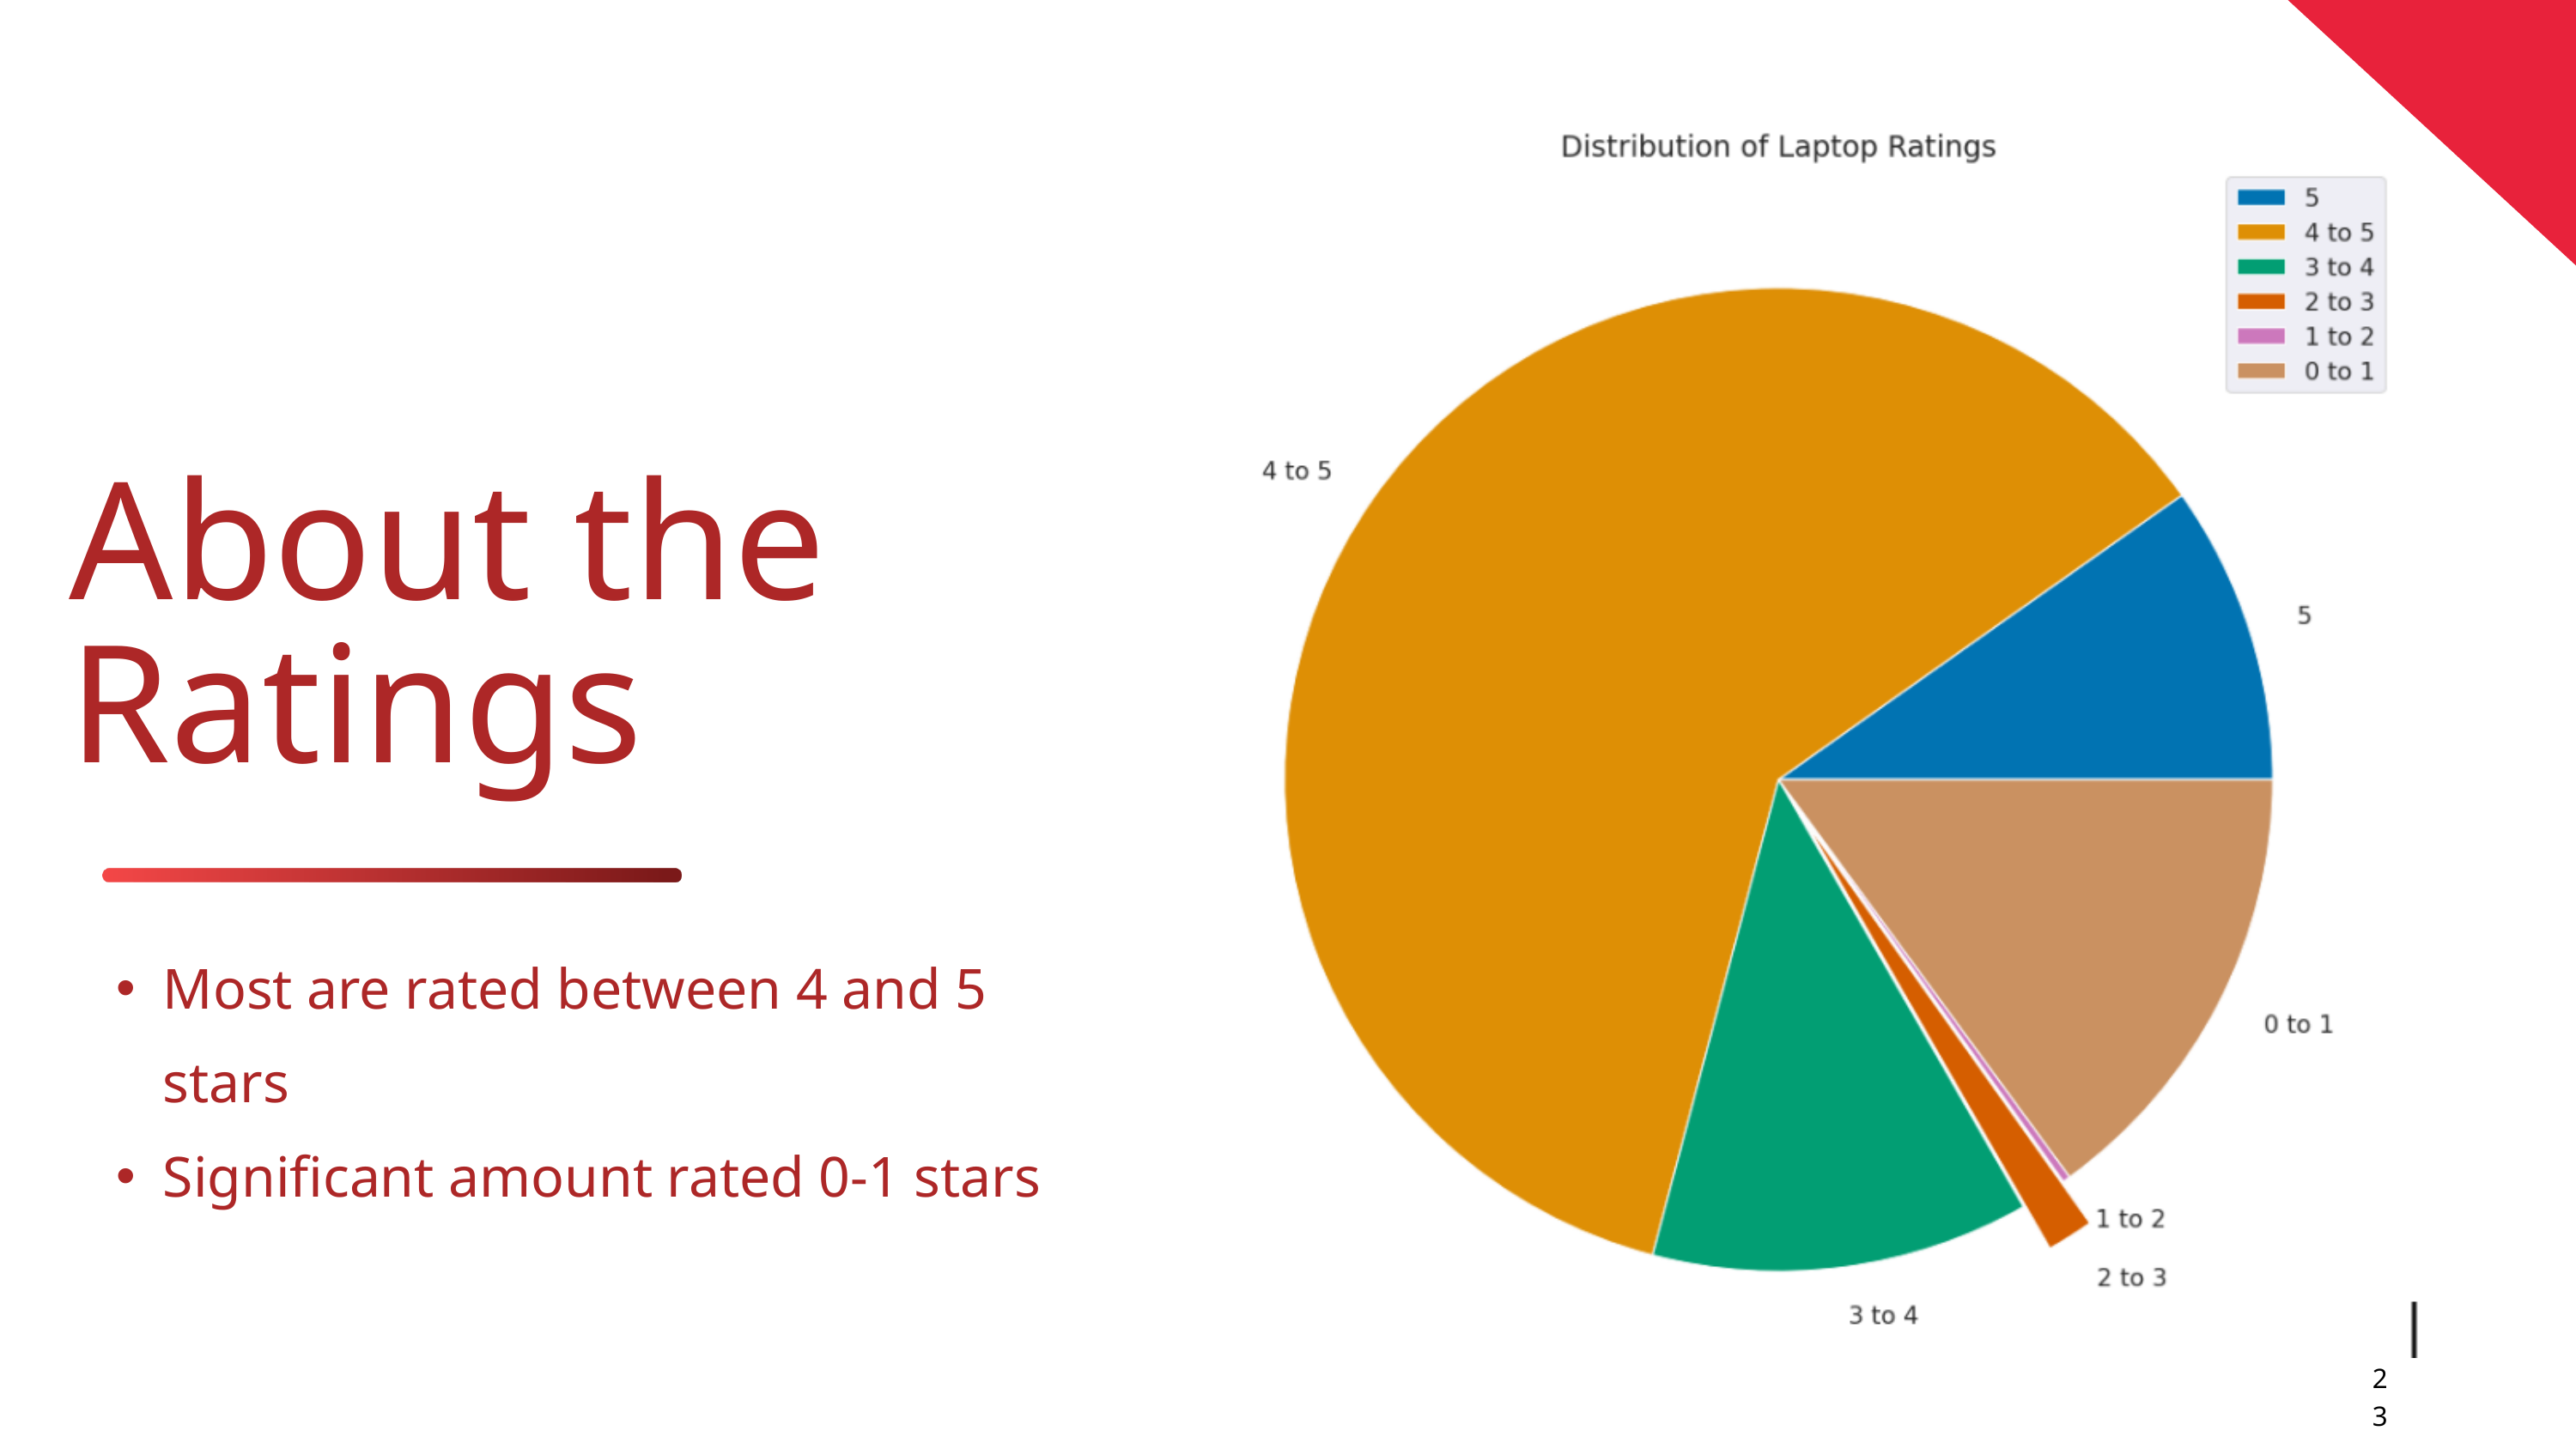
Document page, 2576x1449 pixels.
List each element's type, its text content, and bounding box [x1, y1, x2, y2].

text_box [2077, 0, 2576, 306]
picture [1110, 93, 2576, 1358]
text_box 23 [2366, 1365, 2395, 1432]
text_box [69, 451, 1106, 1102]
